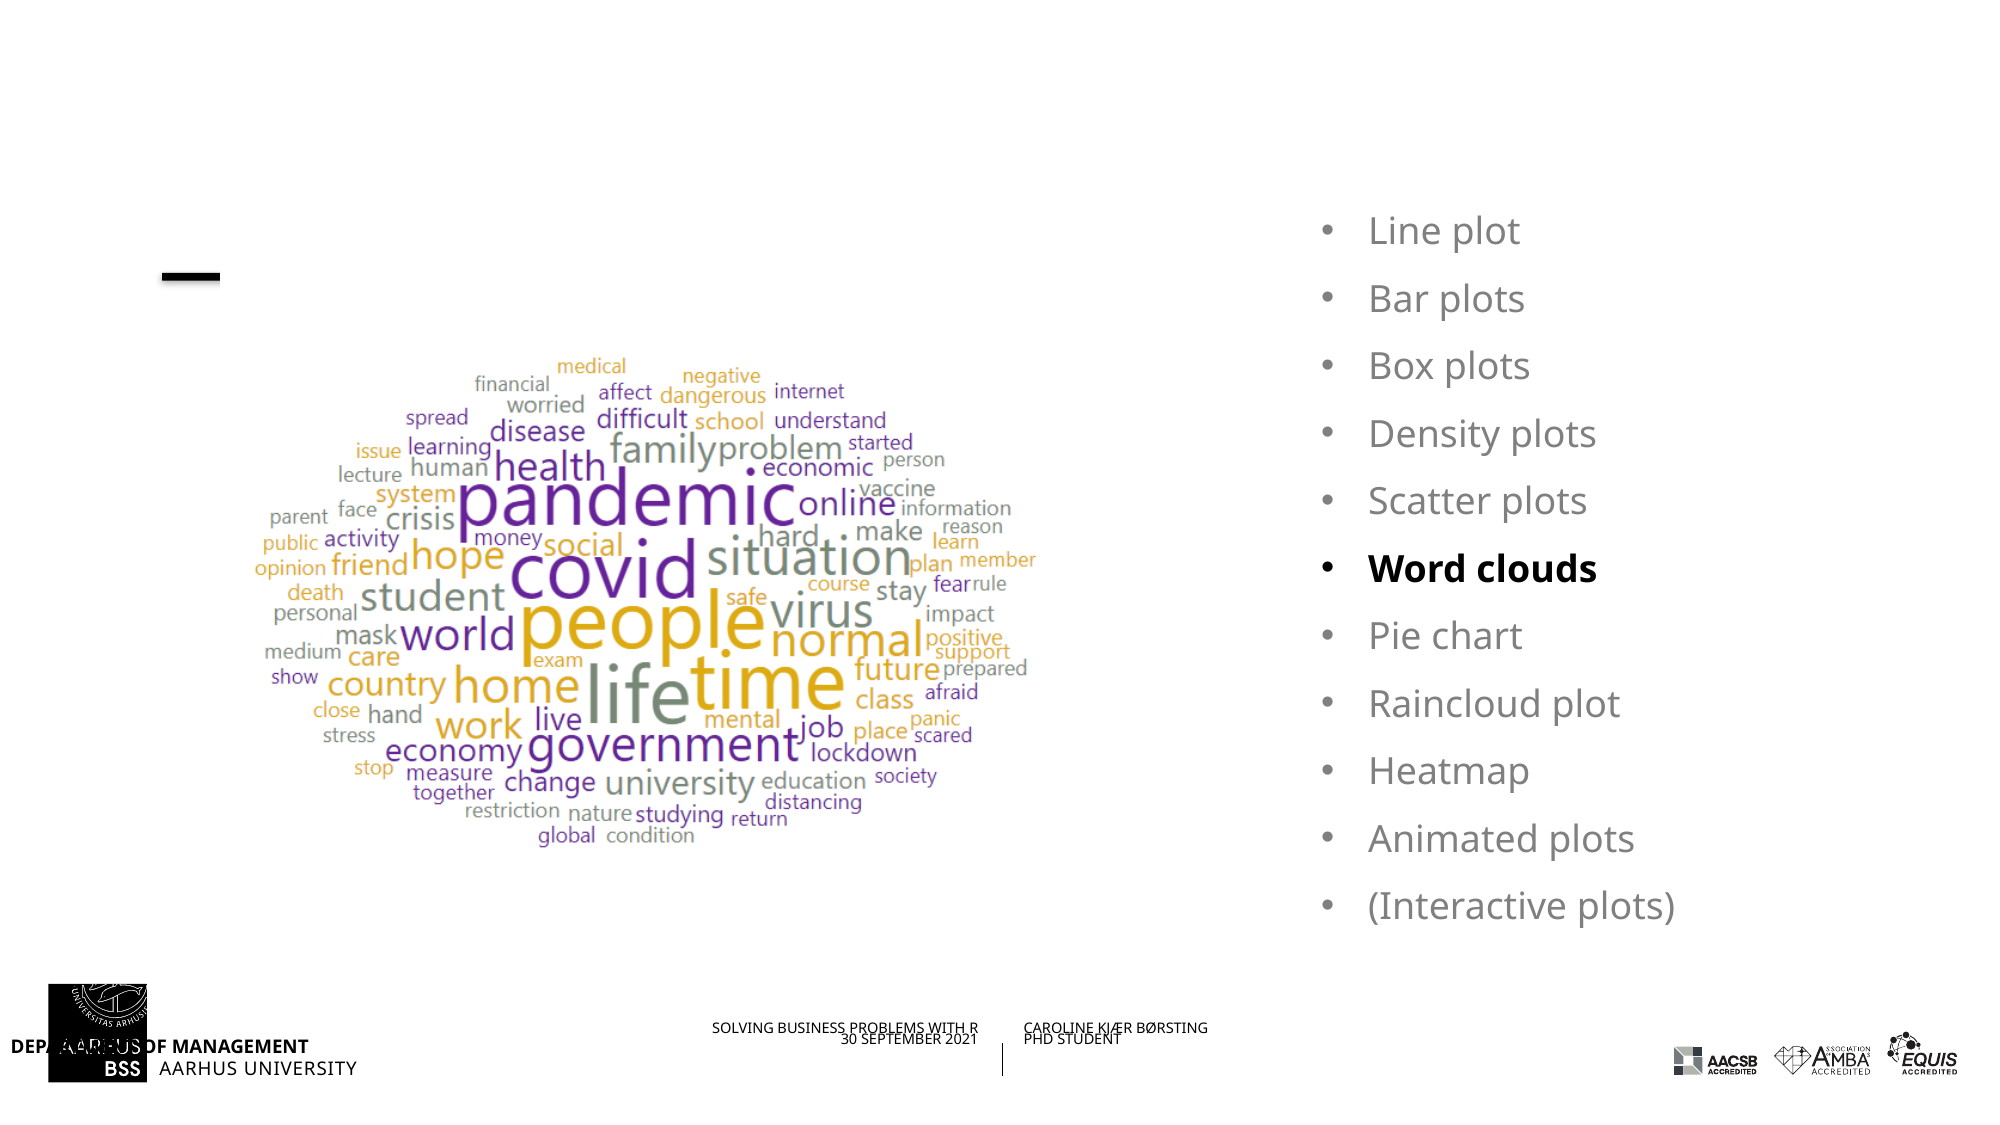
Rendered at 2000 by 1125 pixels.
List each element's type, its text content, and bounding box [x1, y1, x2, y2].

text_box Line plot Bar plots Box plots Density plots Scatter plots Word clouds Pie chart Raincloud plot Heatmap Animated plots (Interactive plots) [1321, 184, 1676, 1062]
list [219, 266, 1069, 914]
